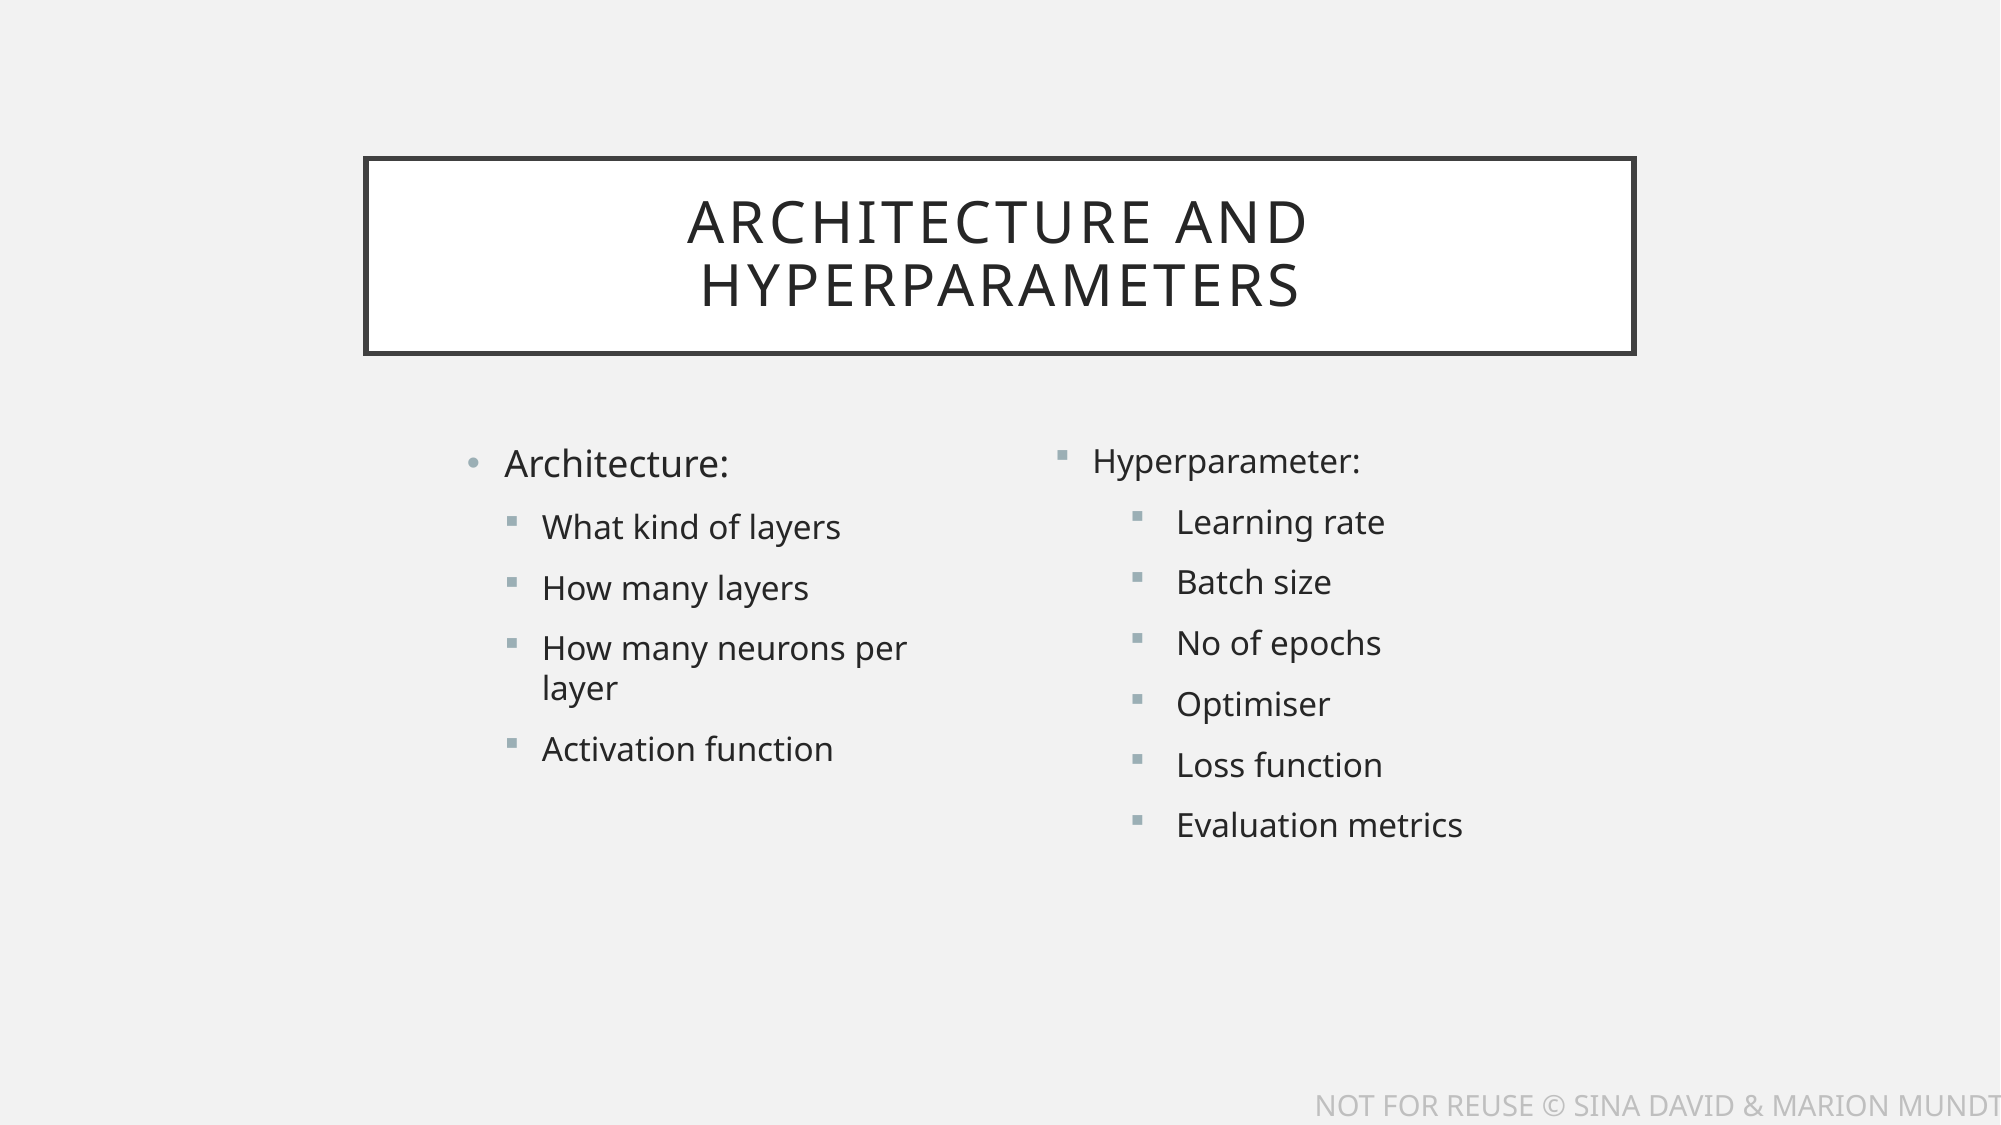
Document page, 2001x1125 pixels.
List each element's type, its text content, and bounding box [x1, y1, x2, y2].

text_box Hyperparameter: Learning rate Batch size No of epochs Optimiser Loss function Evaluation metrics [1002, 432, 1695, 897]
title Architecture and hyperparameters [363, 156, 1637, 356]
list Architecture: What kind of layers How many layers How many neurons per layer Activation function [451, 432, 993, 942]
